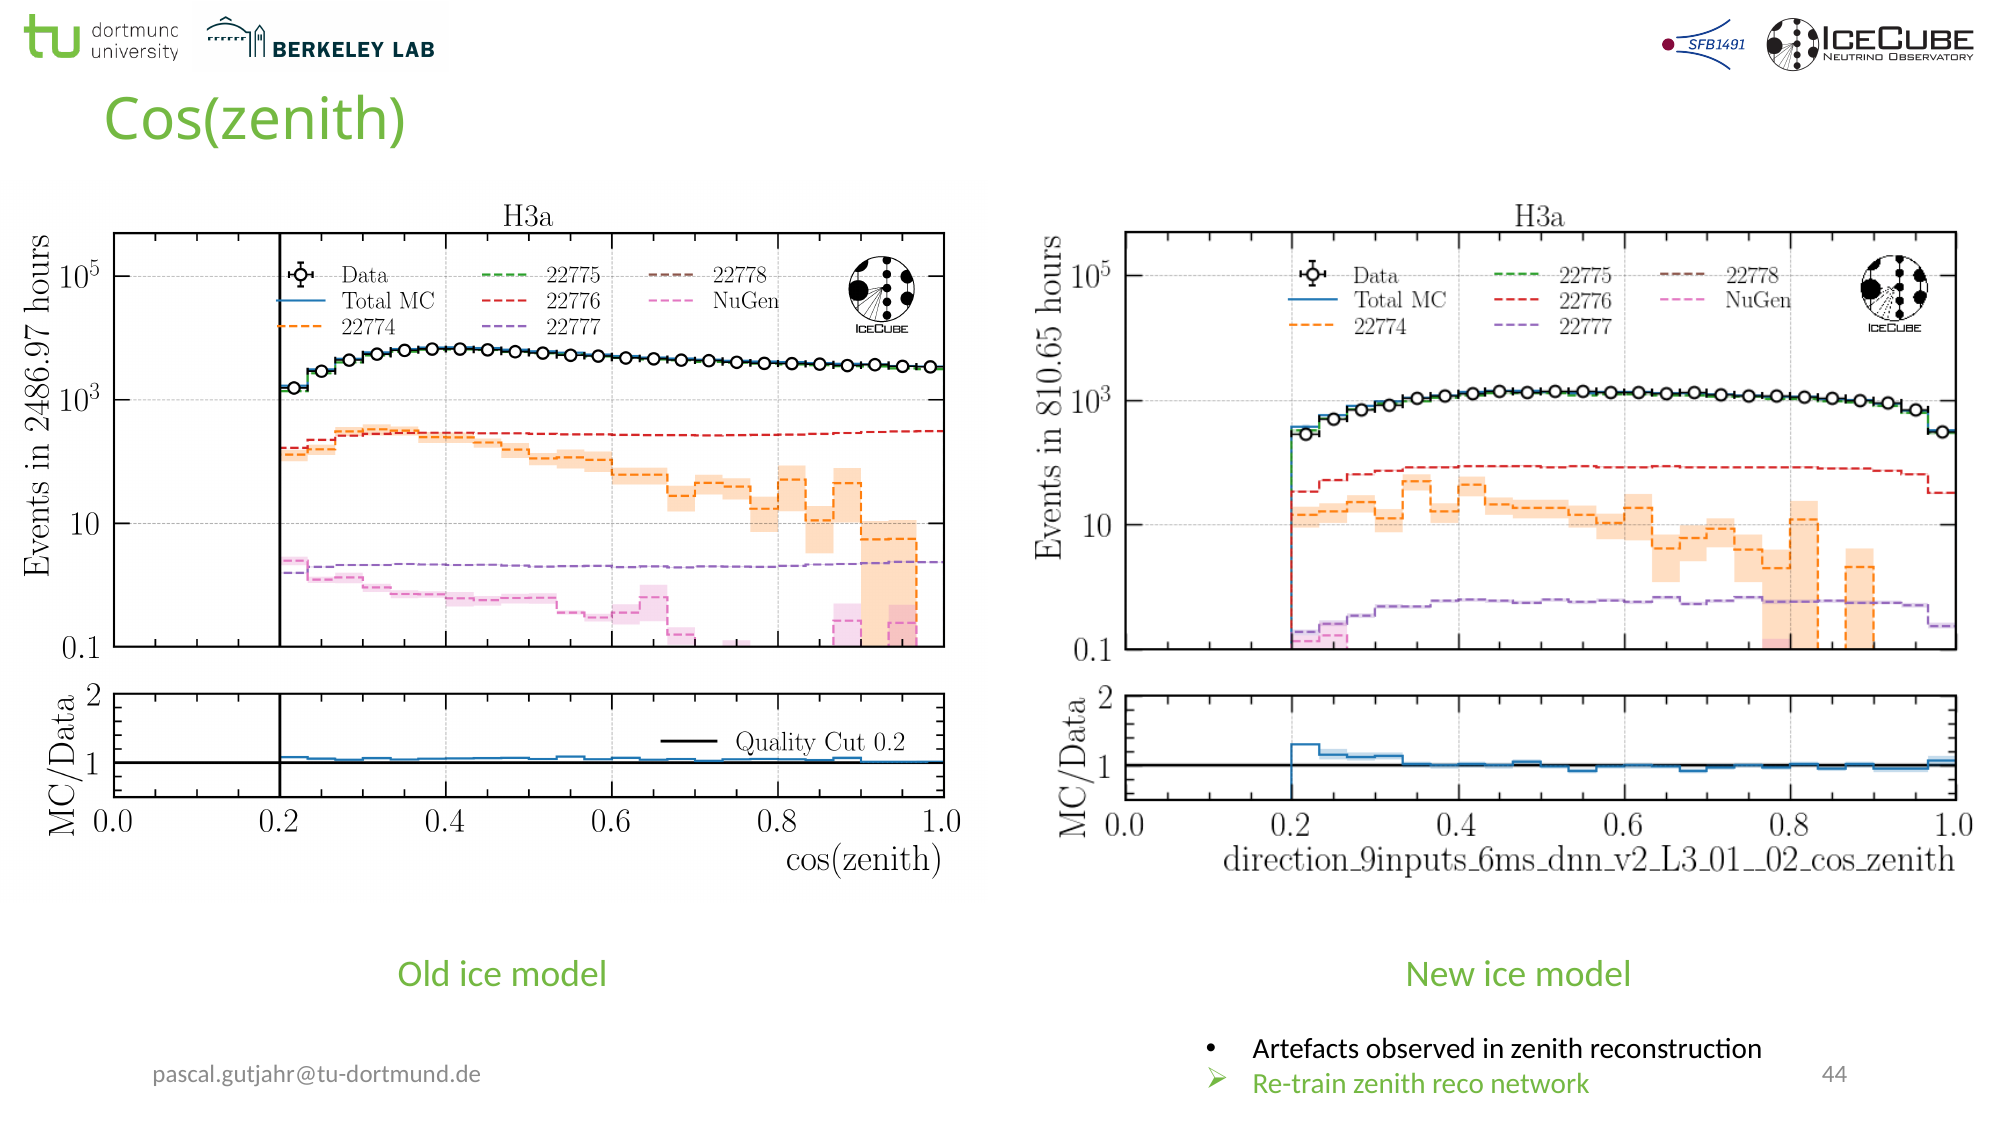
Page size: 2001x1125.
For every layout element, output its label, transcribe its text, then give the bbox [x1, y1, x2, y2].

title Cos(zenith) [88, 59, 1977, 182]
slide_number 44 [1778, 1042, 1863, 1103]
picture [192, 1, 449, 59]
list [0, 180, 988, 903]
picture [1662, 18, 1746, 70]
slide_number pascal.gutjahr@tu-dortmund.de [137, 1042, 588, 1103]
text_box Artefacts observed in zenith reconstruction Re-train zenith reco network [1191, 1022, 1778, 1107]
text_box Old ice model [382, 941, 623, 1002]
text_box New ice model [1390, 941, 1647, 1002]
picture [1012, 180, 2000, 902]
